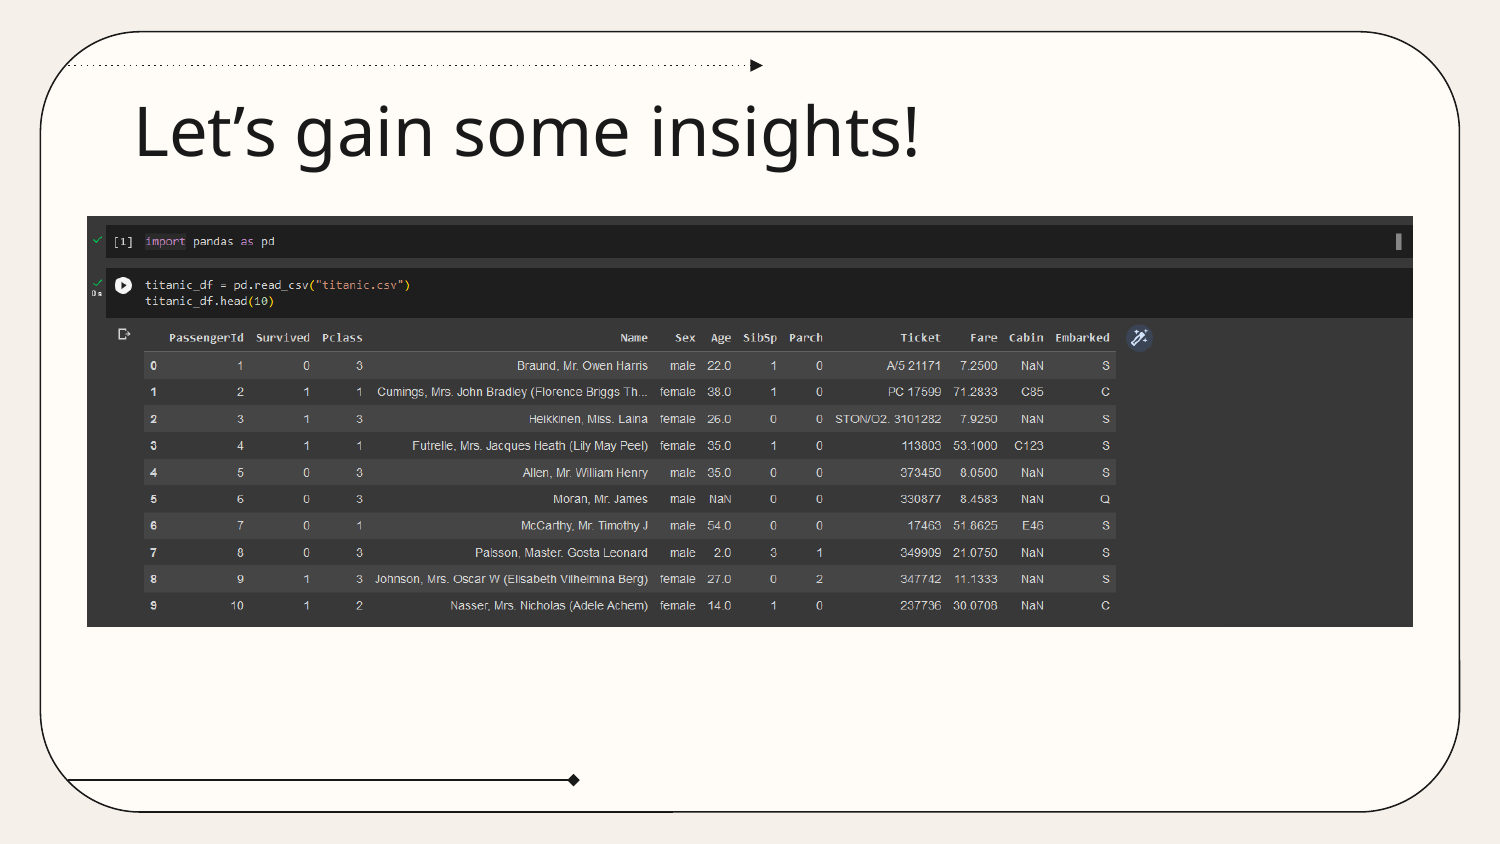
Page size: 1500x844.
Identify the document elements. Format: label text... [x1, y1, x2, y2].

picture [87, 216, 1413, 628]
title Let’s gain some insights! [118, 72, 1383, 167]
